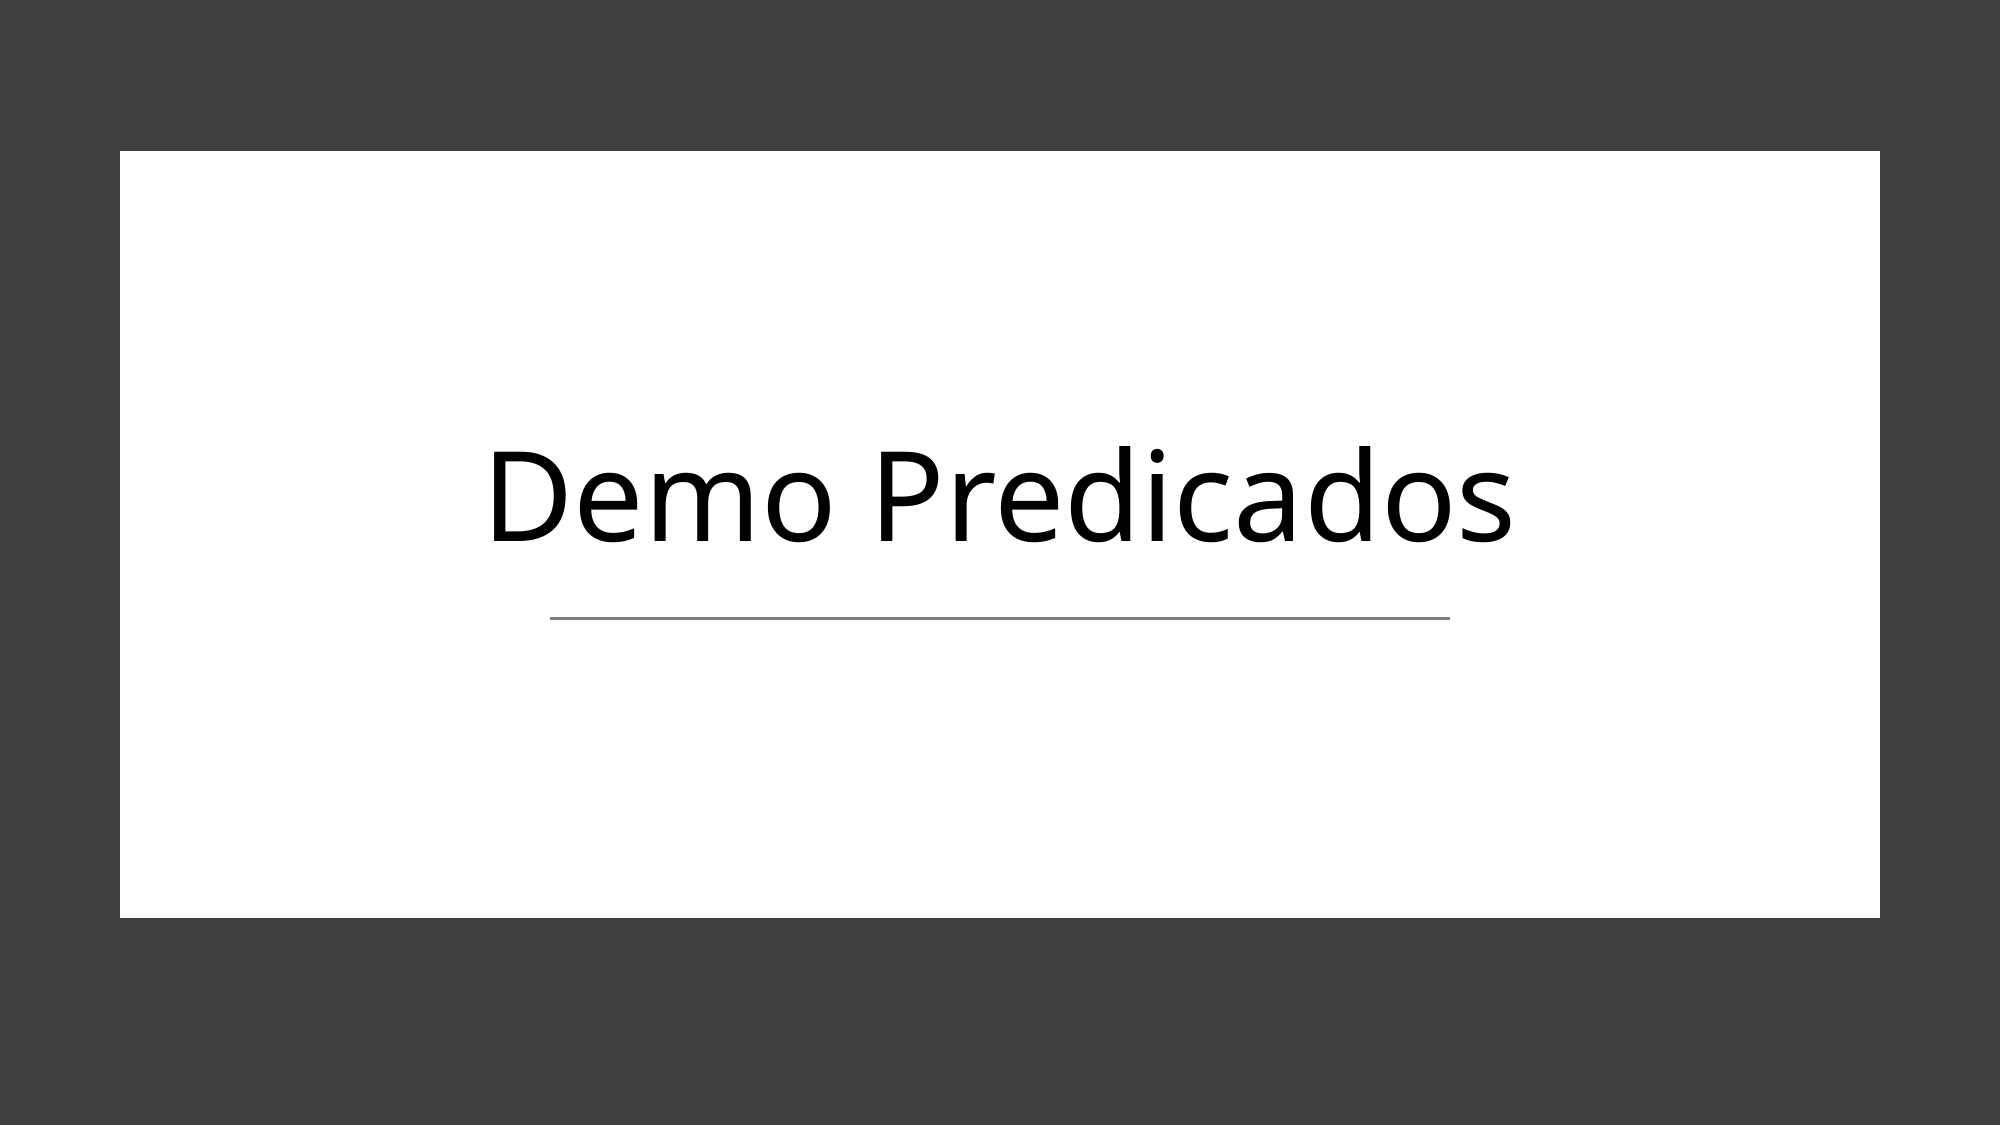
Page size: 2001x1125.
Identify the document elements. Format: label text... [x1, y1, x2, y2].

text_box [0, 0, 2000, 1125]
title Demo Predicados [252, 234, 1748, 580]
text_box [129, 160, 1870, 909]
